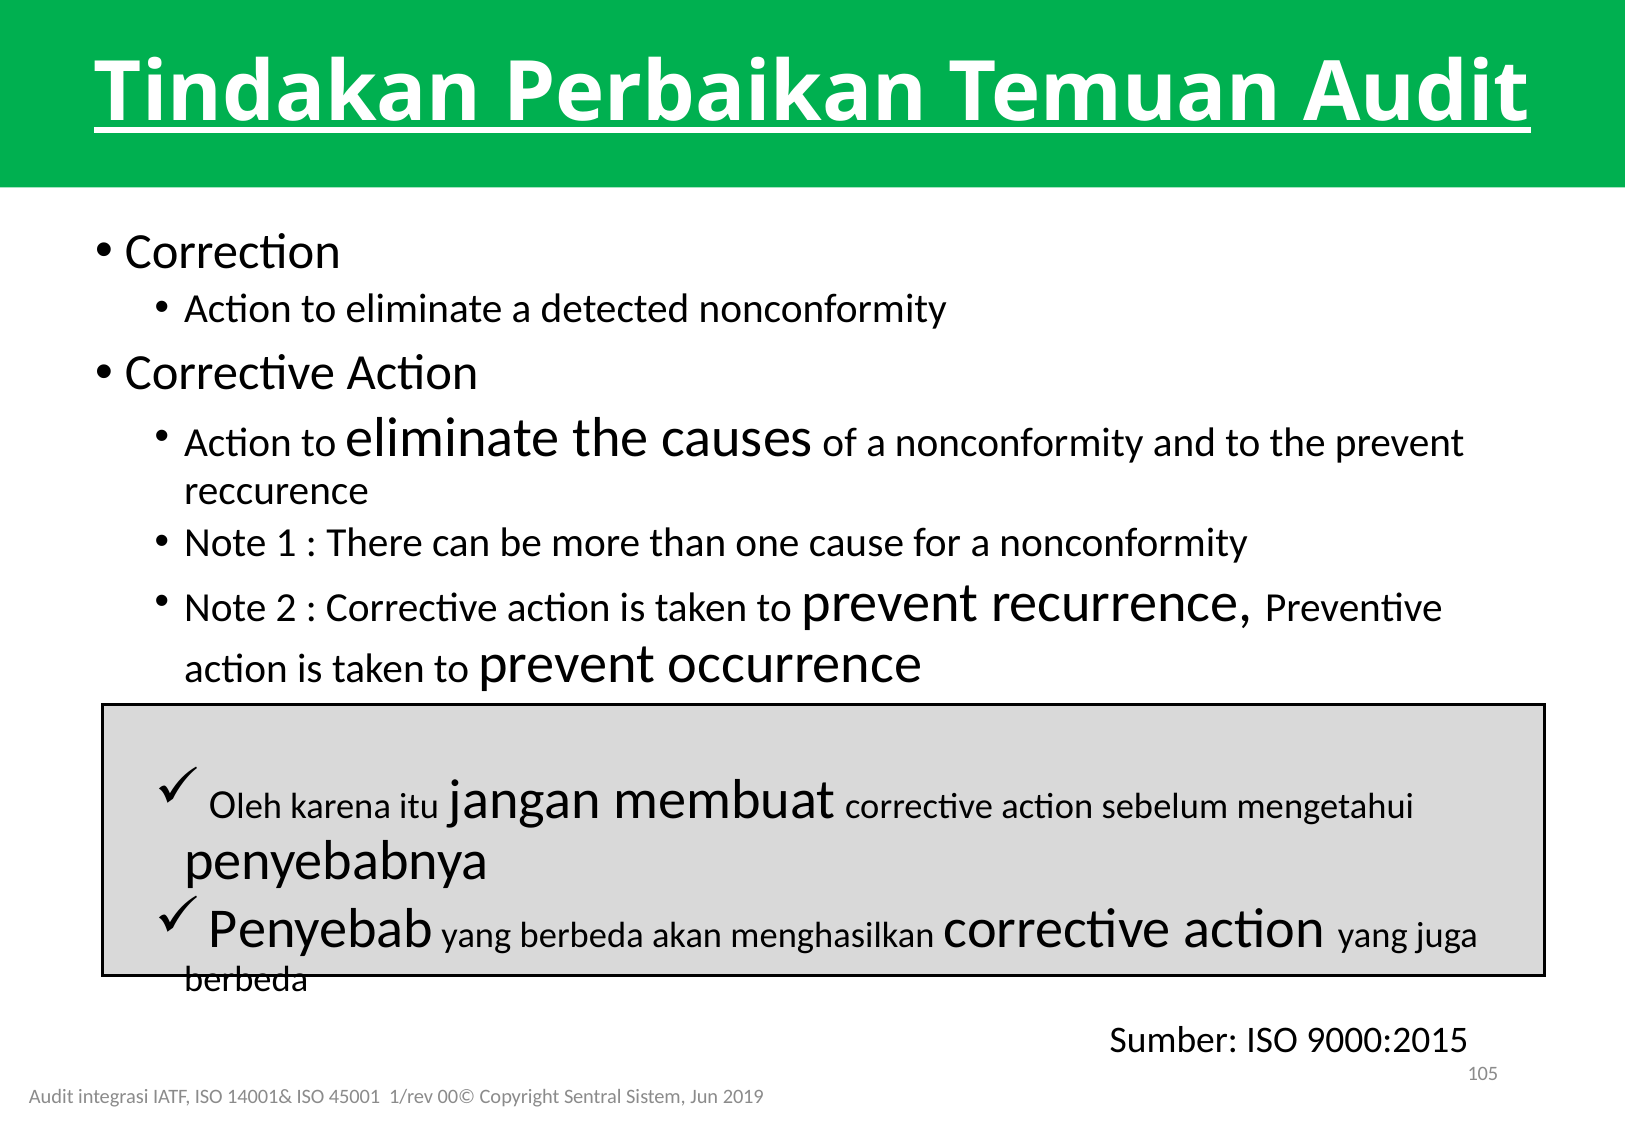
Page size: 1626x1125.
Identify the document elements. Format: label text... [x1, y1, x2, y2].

list Correction Action to eliminate a detected nonconformity Corrective Action Action to eliminate the causes of a nonconformity and to the prevent reccurence Note 1 : There can be more than one cause for a nonconformity Note 2 : Corrective action is taken to prevent recurrence, Preventive action is taken to prevent occurrence Oleh karena itu jangan membuat corrective action sebelum mengetahui penyebabnya Penyebab yang berbeda akan menghasilkan corrective action yang juga berbeda [80, 216, 1558, 1009]
text_box Sumber: ISO 9000:2015 [1058, 1007, 1520, 1068]
footer Audit integrasi IATF, ISO 14001& ISO 45001 1/rev 00© Copyright Sentral Sistem, Jun 2019 [3, 1065, 789, 1125]
slide_number 105 [1147, 1068, 1514, 1103]
title Tindakan Perbaikan Temuan Audit [0, 0, 1625, 188]
